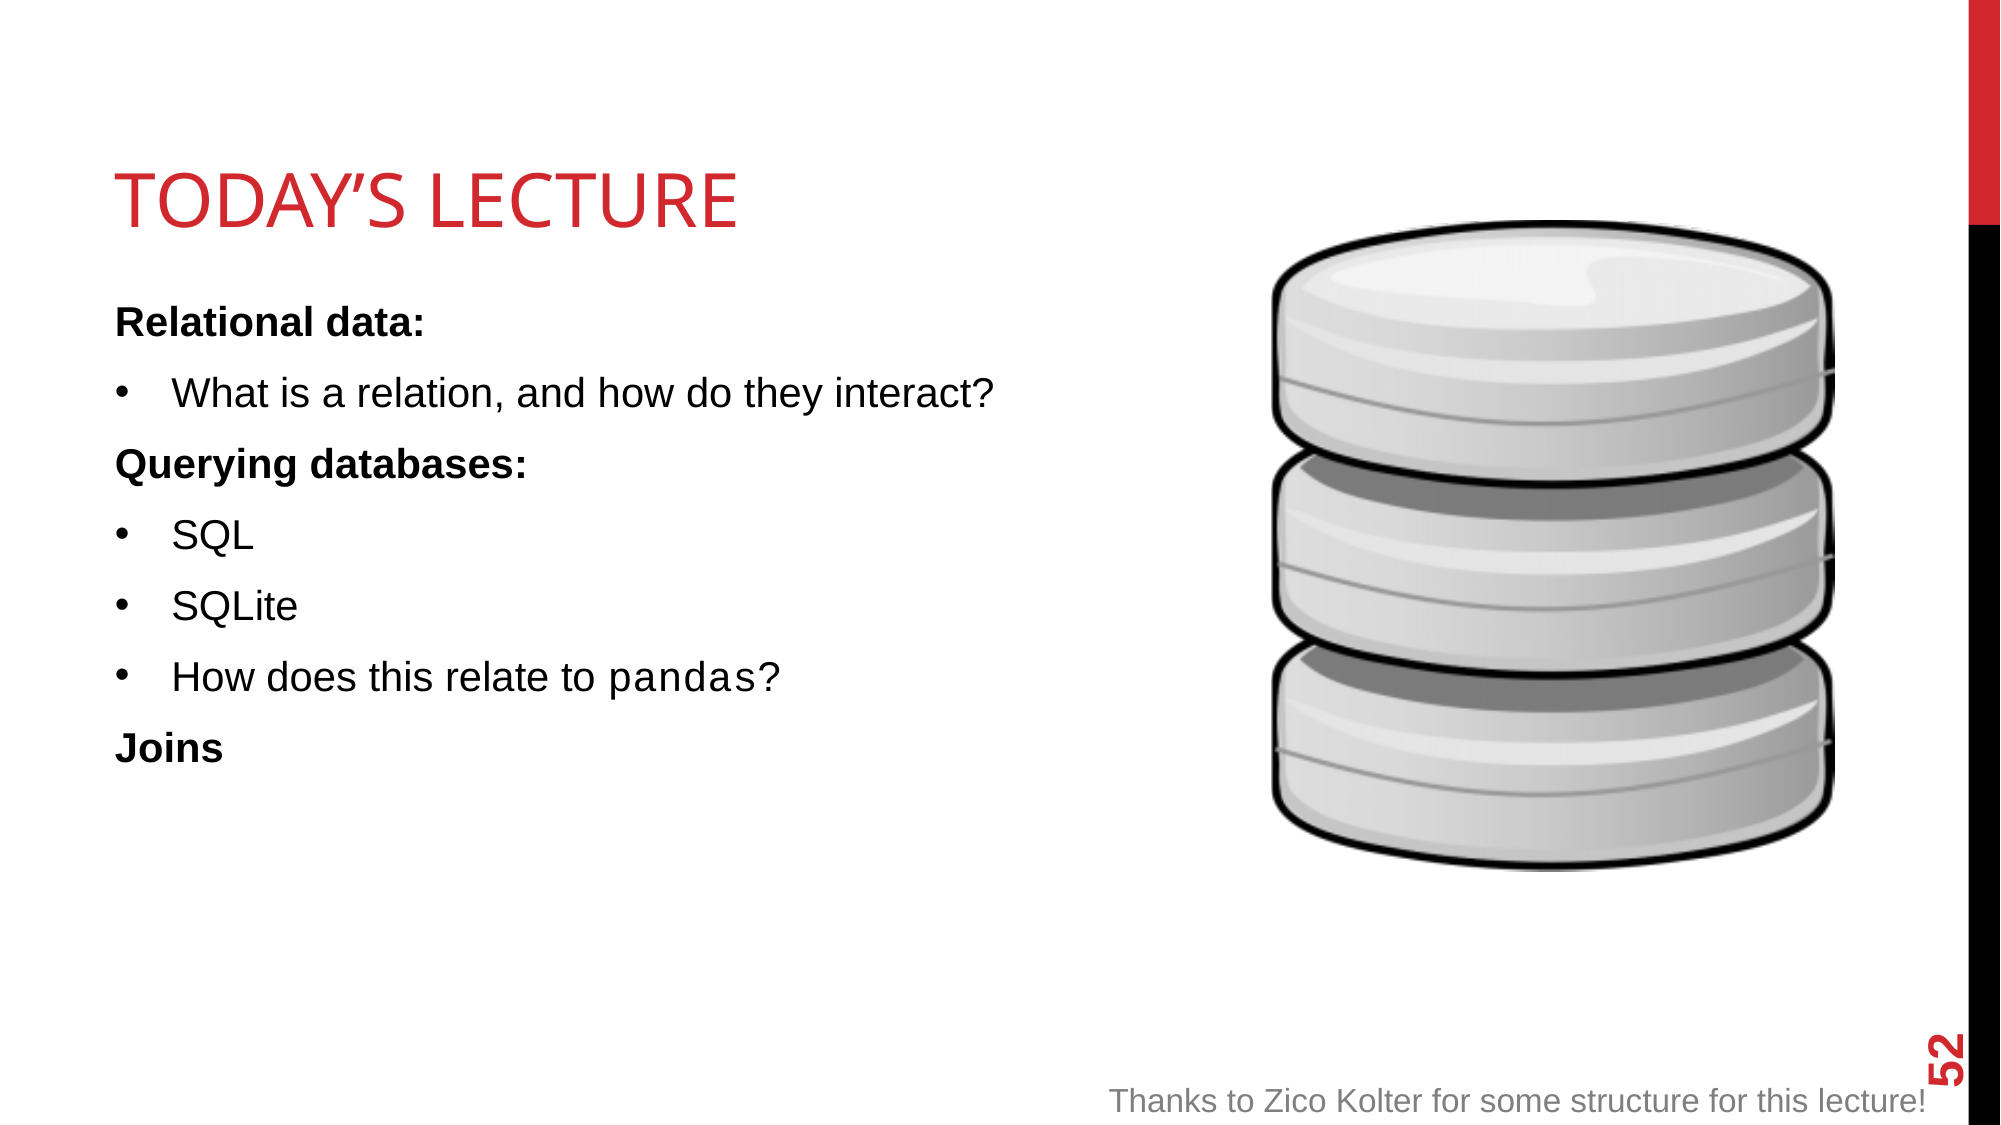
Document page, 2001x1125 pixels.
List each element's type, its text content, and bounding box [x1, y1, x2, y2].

text_box Thanks to Zico Kolter for some structure for this lecture! [955, 1071, 1944, 1125]
list Relational data: What is a relation, and how do they interact? Querying databases: SQL SQLite How does this relate to pandas? Joins [99, 287, 1767, 1005]
title TODAY’S LECTURE [99, 25, 1367, 250]
slide_number ‹#› [1903, 887, 1984, 1104]
picture [1270, 220, 1836, 872]
